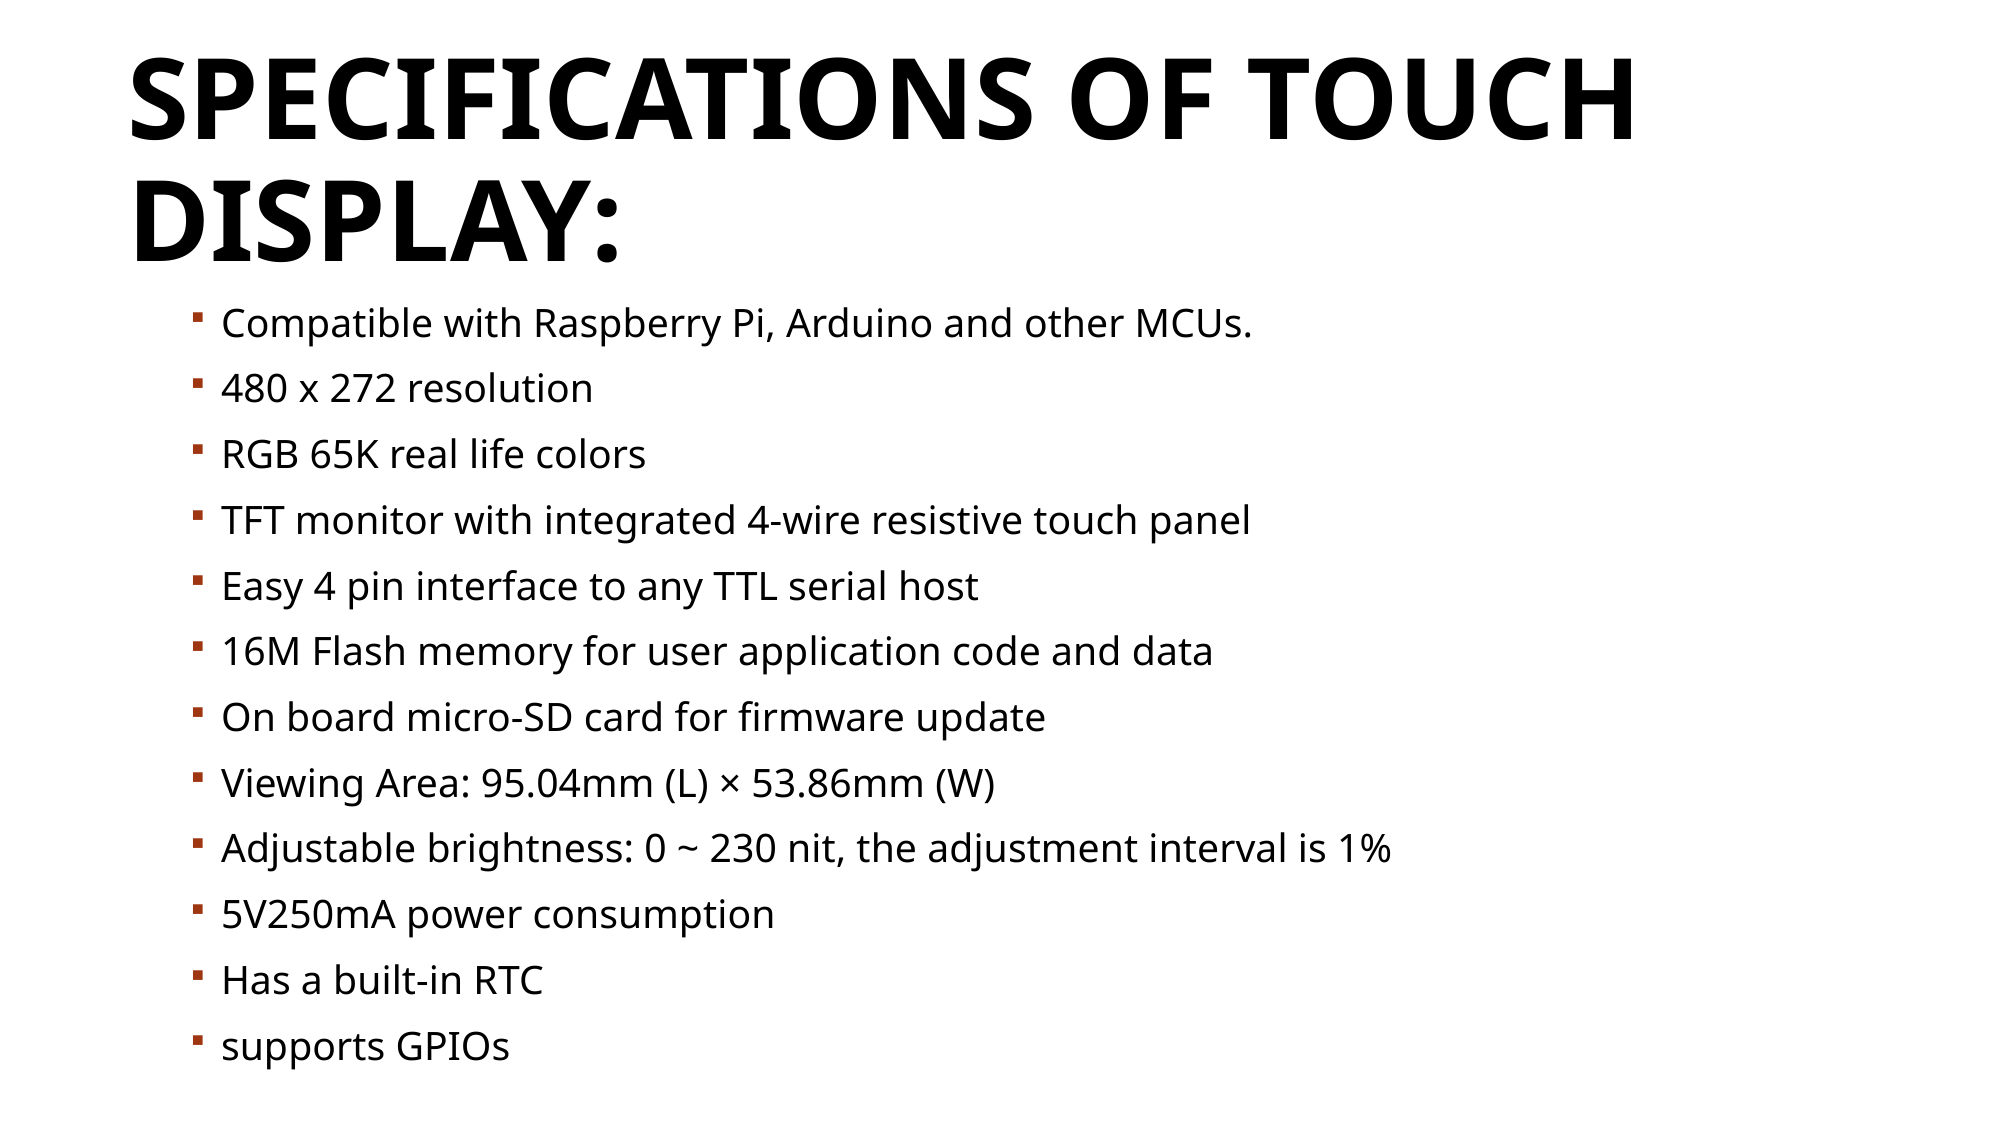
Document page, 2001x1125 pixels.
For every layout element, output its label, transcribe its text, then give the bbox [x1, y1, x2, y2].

list Compatible with Raspberry Pi, Arduino and other MCUs. 480 x 272 resolution RGB 65K real life colors TFT monitor with integrated 4-wire resistive touch panel Easy 4 pin interface to any TTL serial host 16M Flash memory for user application code and data On board micro-SD card for firmware update Viewing Area: 95.04mm (L) × 53.86mm (W) Adjustable brightness: 0 ~ 230 nit, the adjustment interval is 1% 5V250mA power consumption Has a built-in RTC supports GPIOs [175, 295, 1826, 1081]
title Specifications of touch display: [112, 31, 1889, 296]
